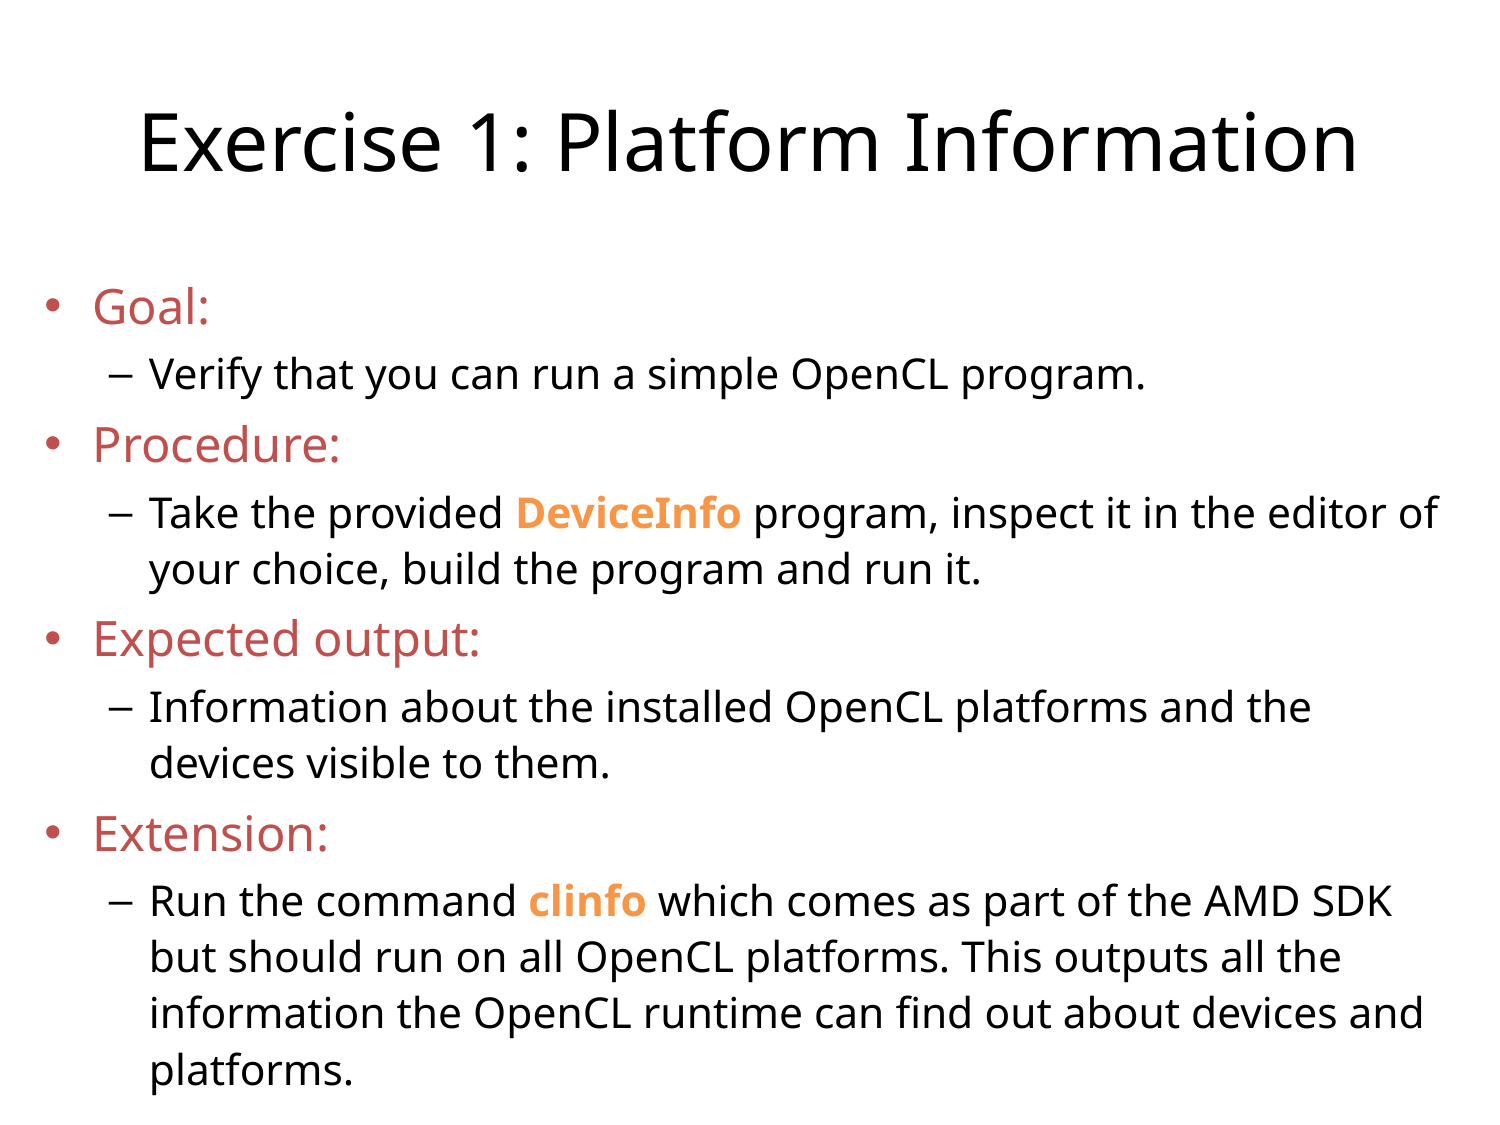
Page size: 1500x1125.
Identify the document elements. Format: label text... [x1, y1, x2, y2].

text_box Exercise 1: Platform Information [74, 45, 1425, 233]
text_box Goal: Verify that you can run a simple OpenCL program. Procedure: Take the provided DeviceInfo program, inspect it in the editor of your choice, build the program and run it. Expected output: Information about the installed OpenCL platforms and the devices visible to them. Extension: Run the command clinfo which comes as part of the AMD SDK but should run on all OpenCL platforms. This outputs all the information the OpenCL runtime can find out about devices and platforms. [29, 262, 1471, 1106]
